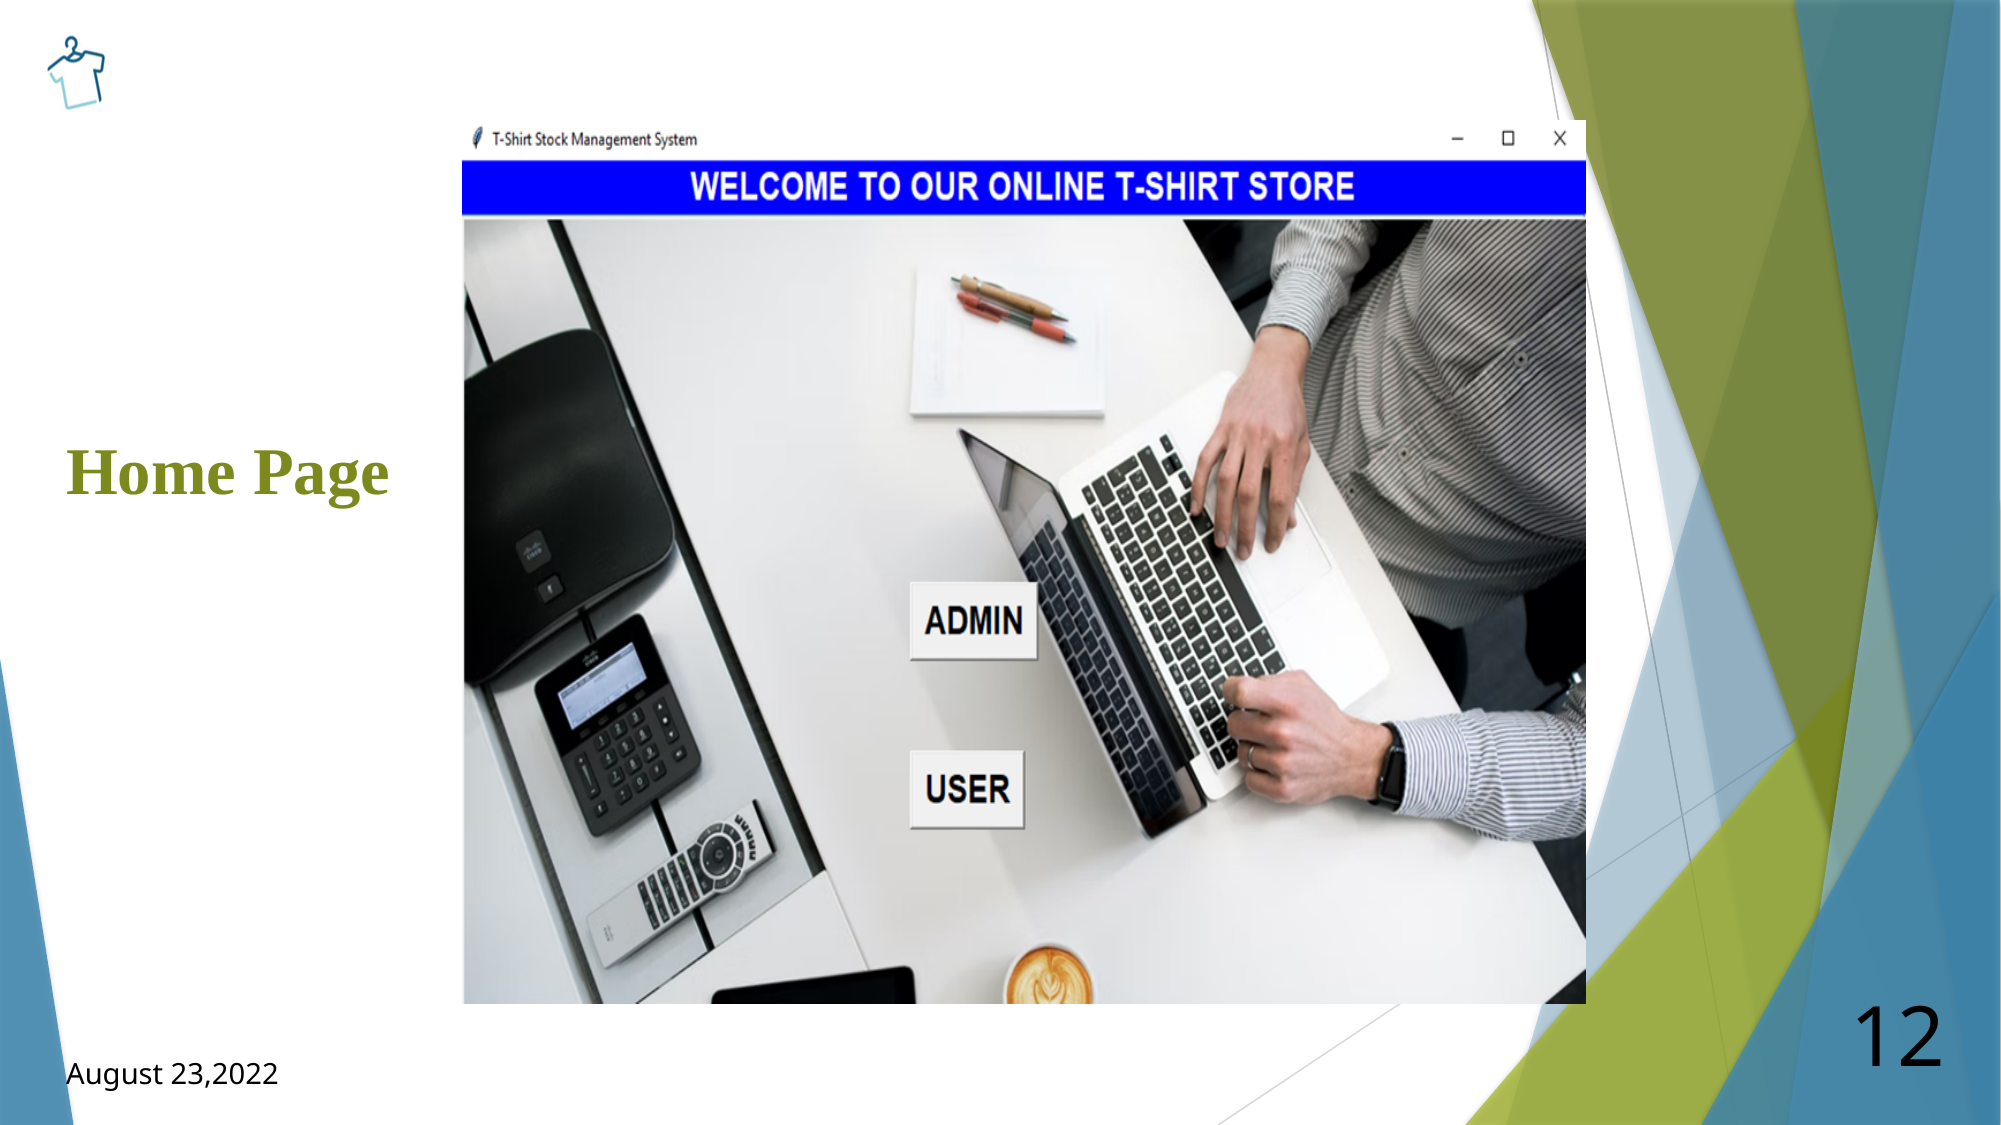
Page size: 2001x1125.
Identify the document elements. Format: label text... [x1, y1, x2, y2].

slide_number 12 [1832, 1009, 1961, 1070]
picture [462, 120, 1587, 1005]
text_box August 23,2022 [51, 1047, 338, 1098]
text_box Home Page [51, 420, 457, 516]
picture [0, 0, 156, 144]
